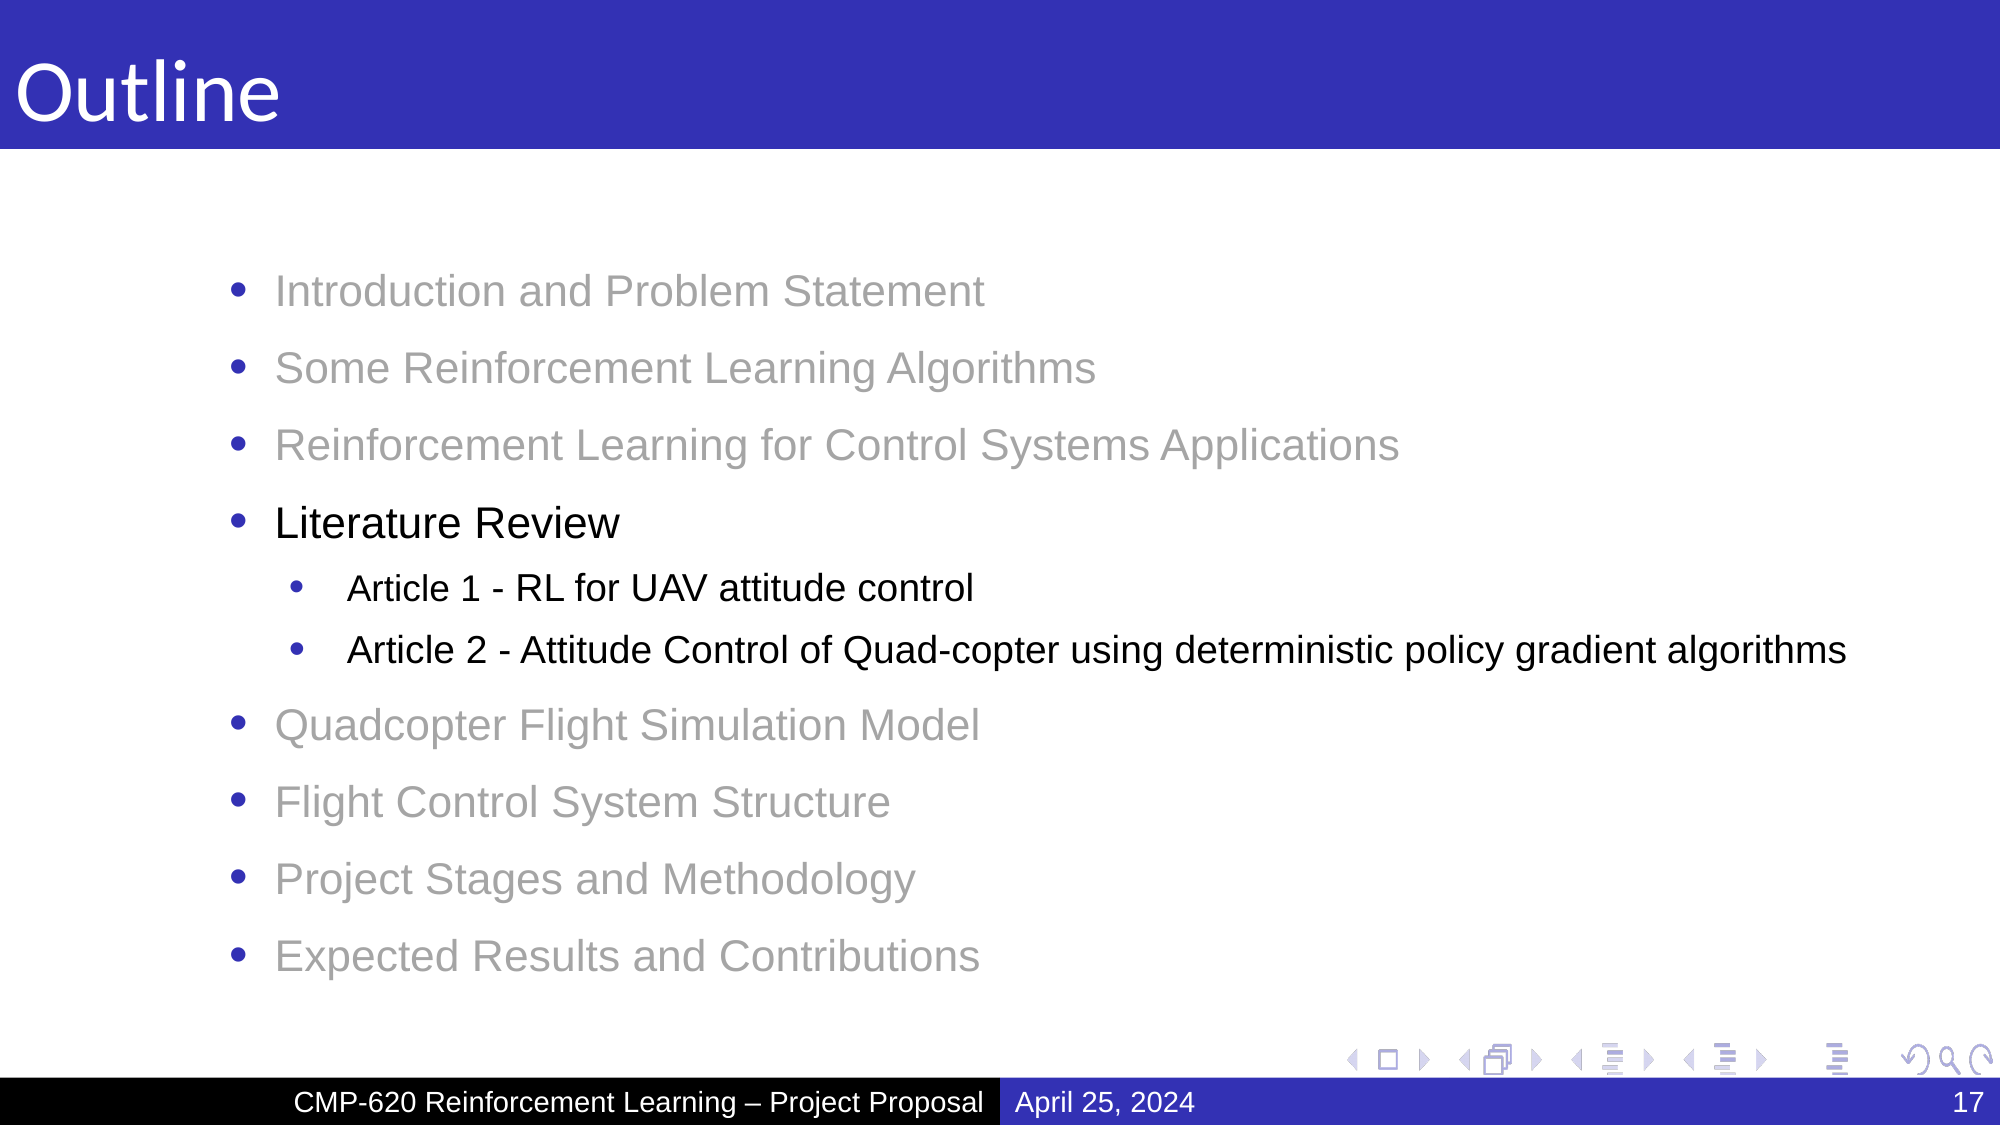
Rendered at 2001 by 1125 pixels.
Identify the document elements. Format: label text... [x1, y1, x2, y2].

footer CMP-620 Reinforcement Learning – Project Proposal [0, 1077, 1000, 1125]
title Outline [0, 0, 2000, 149]
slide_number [1000, 1077, 1449, 1125]
picture [1345, 1038, 1993, 1075]
list Introduction and Problem Statement Some Reinforcement Learning Algorithms Reinforcement Learning for Control Systems Applications Literature Review Article 1 - RL for UAV attitude control Article 2 - Attitude Control of Quad-copter using deterministic policy gradient algorithms Quadcopter Flight Simulation Model Flight Control System Structure Project Stages and Methodology Expected Results and Contributions [214, 249, 1956, 993]
slide_number 17 [1449, 1077, 2000, 1125]
